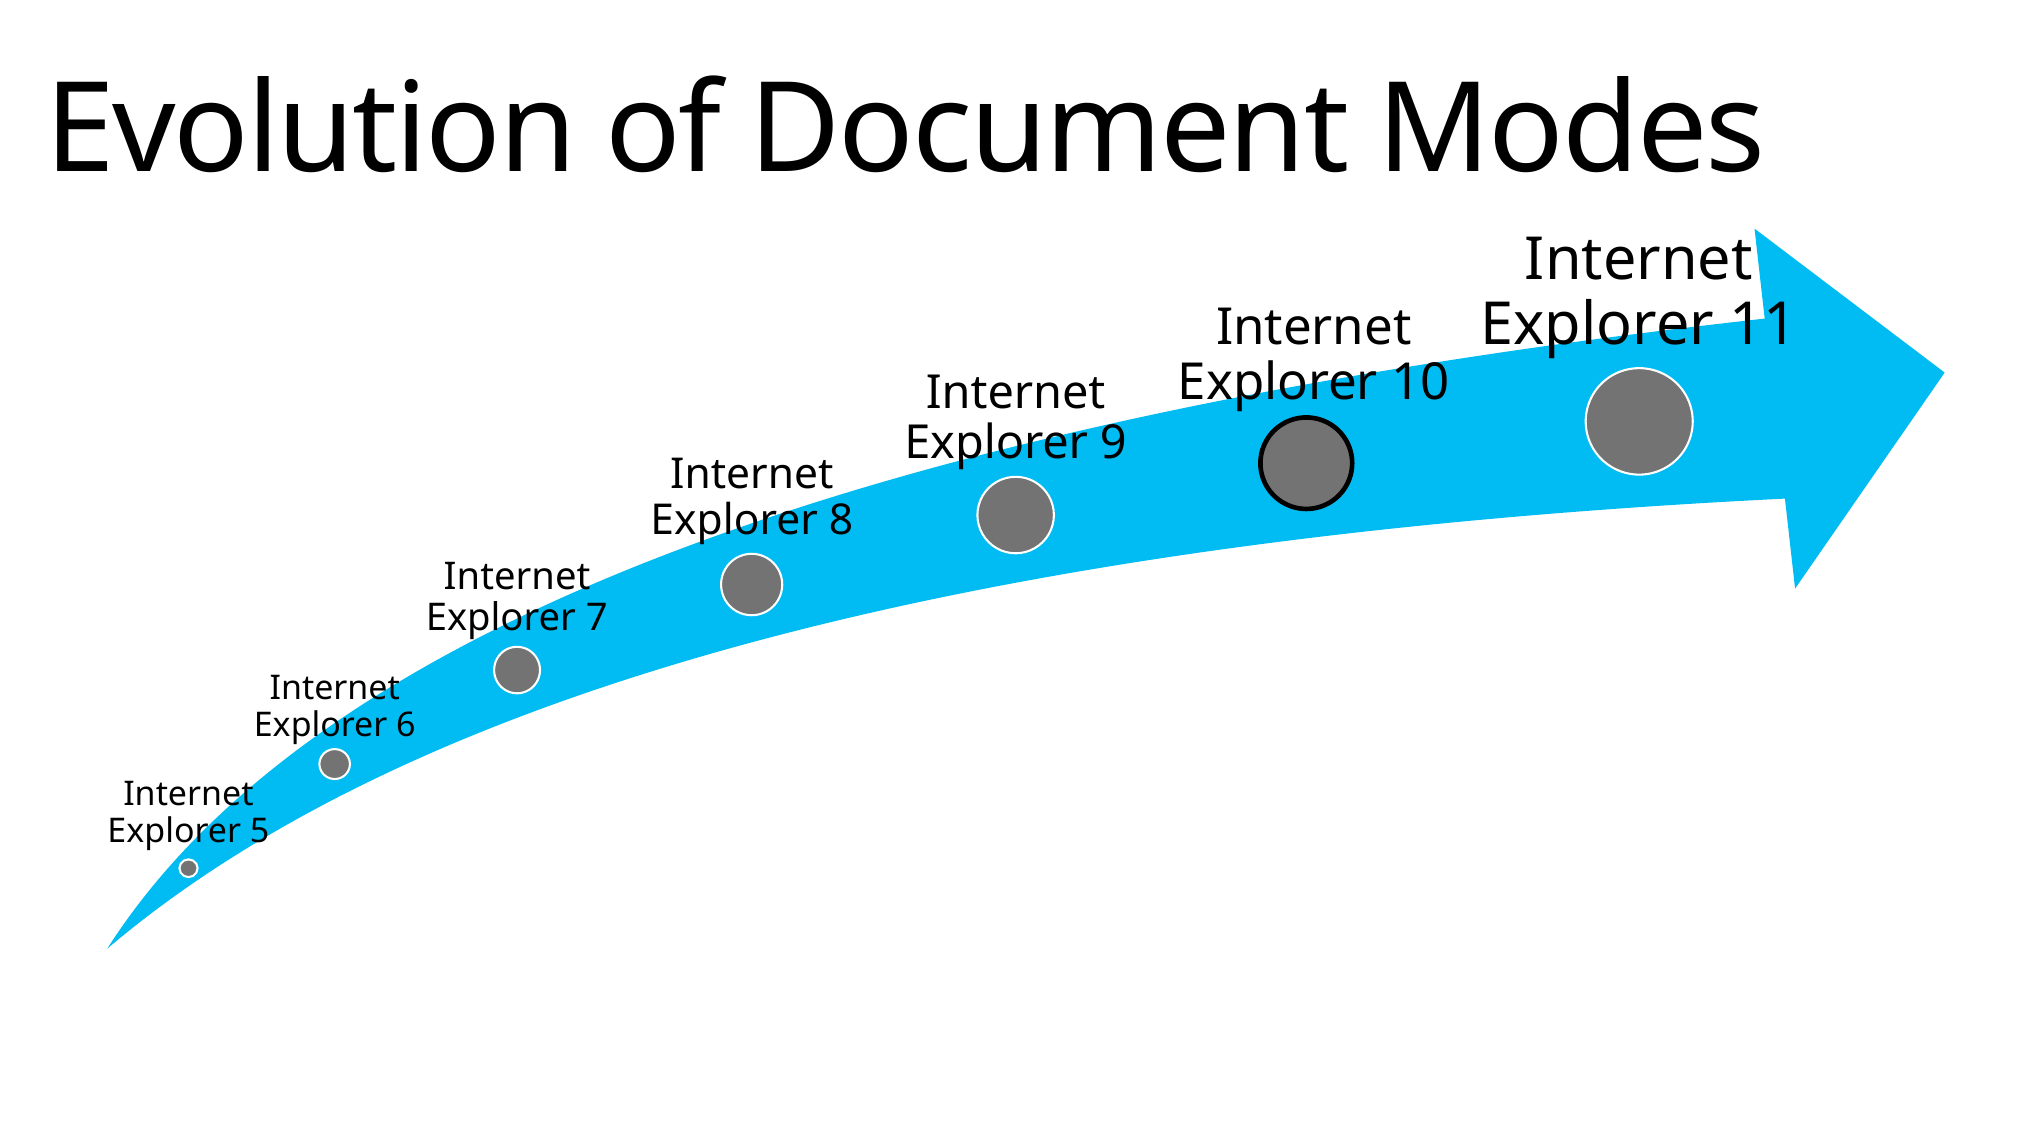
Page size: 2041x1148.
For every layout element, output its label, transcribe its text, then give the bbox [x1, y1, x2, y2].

text_box Internet Explorer 10 [1161, 300, 1451, 379]
text_box Internet Explorer 7 [393, 556, 641, 629]
title Evolution of Document Modes [45, 48, 1996, 199]
text_box [107, 876, 204, 949]
text_box Internet Explorer 6 [249, 670, 421, 770]
text_box [179, 859, 198, 878]
text_box Internet Explorer 8 [622, 452, 881, 552]
text_box [1585, 368, 1693, 475]
text_box Internet Explorer 5 [102, 776, 275, 876]
text_box [494, 646, 541, 694]
text_box [319, 749, 350, 780]
text_box [977, 486, 1054, 554]
text_box [263, 770, 394, 832]
text_box Internet Explorer 9 [888, 368, 1143, 486]
text_box [721, 553, 783, 616]
text_box Internet Explorer 11 [1461, 228, 1818, 327]
text_box [419, 276, 1945, 758]
text_box [1260, 417, 1353, 509]
